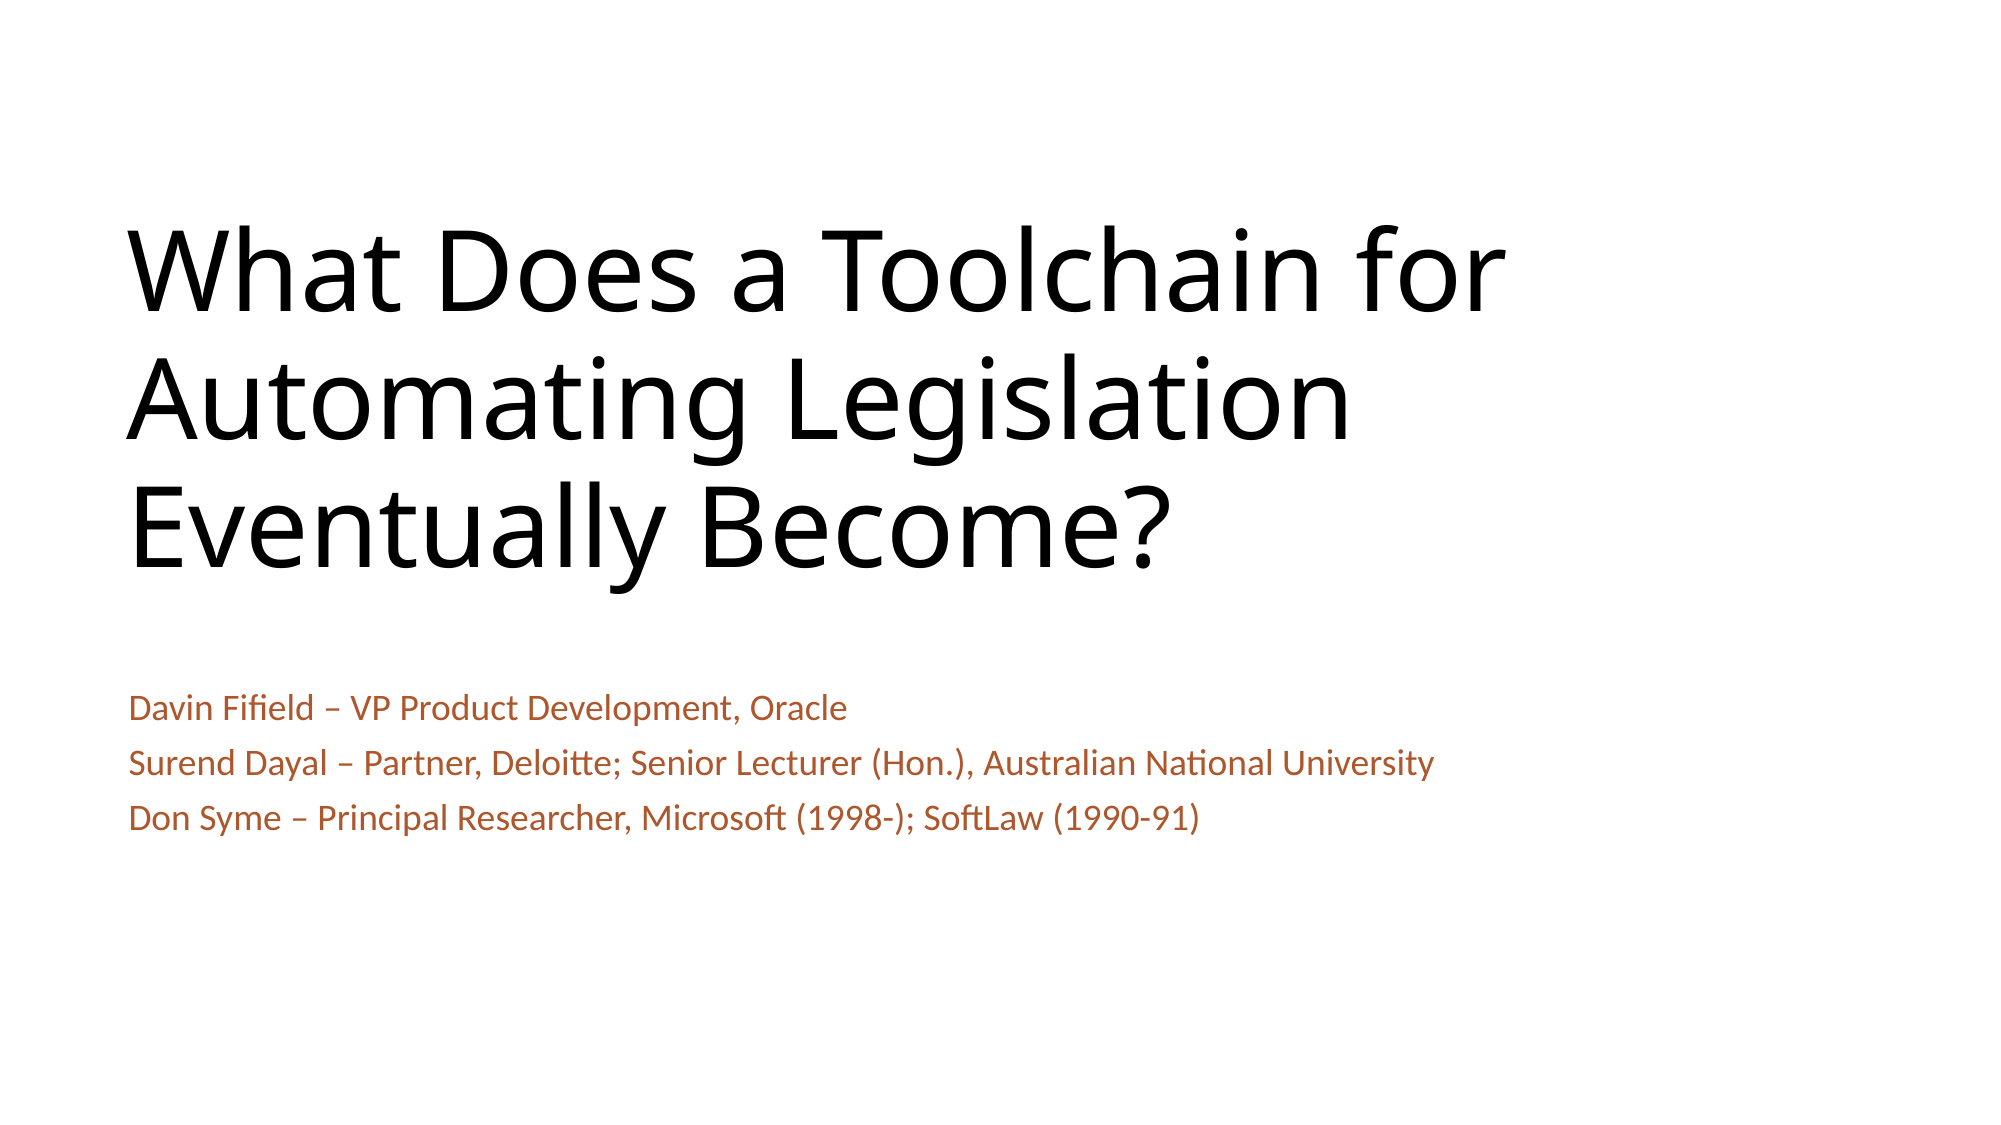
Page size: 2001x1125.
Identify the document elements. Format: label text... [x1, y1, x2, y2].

list Davin Fifield – VP Product Development, Oracle Surend Dayal – Partner, Deloitte; Senior Lecturer (Hon.), Australian National University Don Syme – Principal Researcher, Microsoft (1998-); SoftLaw (1990-91) [113, 678, 1794, 876]
title What Does a Toolchain for Automating Legislation Eventually Become? [126, 383, 1793, 594]
